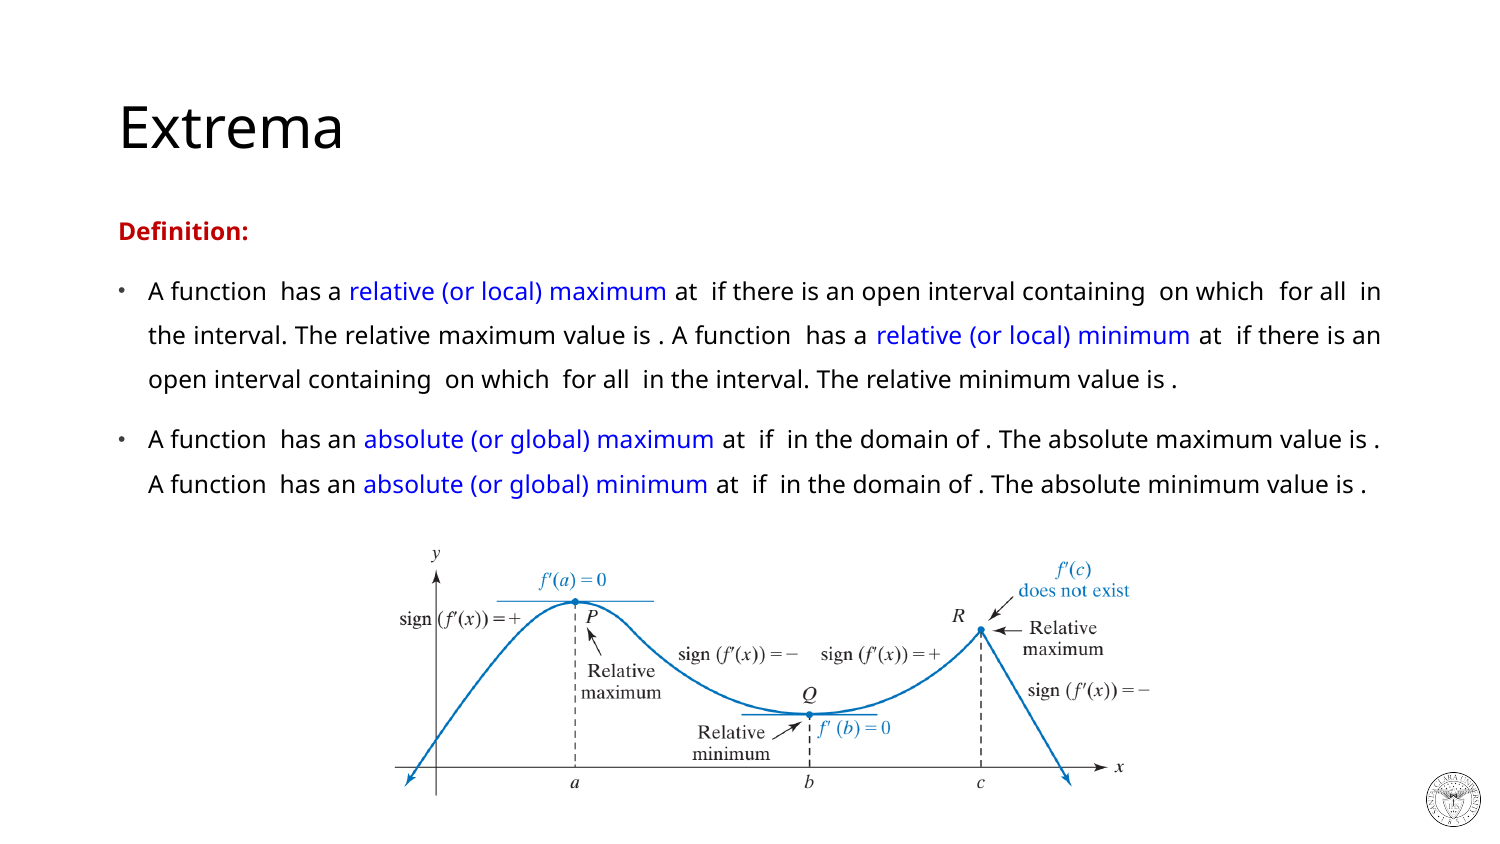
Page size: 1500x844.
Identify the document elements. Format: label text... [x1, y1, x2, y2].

picture [370, 522, 1178, 804]
picture [1426, 772, 1481, 827]
title Extrema [103, 44, 1397, 169]
